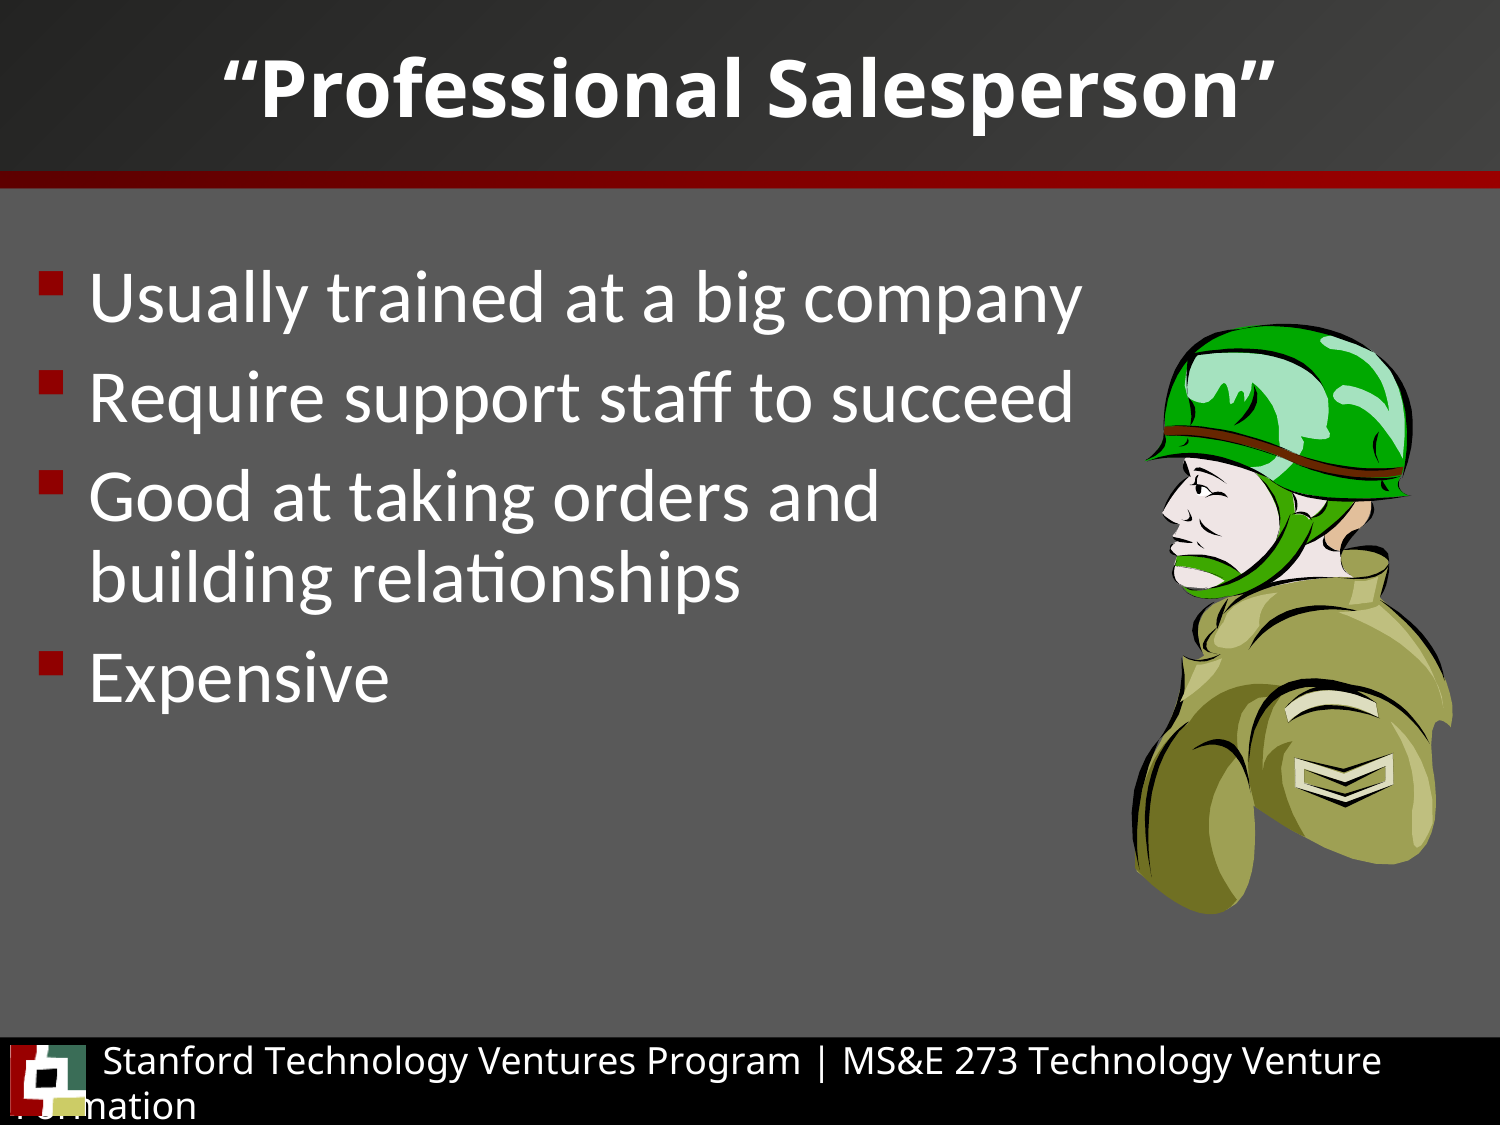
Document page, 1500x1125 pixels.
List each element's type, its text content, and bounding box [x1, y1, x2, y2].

text_box Usually trained at a big company Require support staff to succeed Good at taking orders and building relationships Expensive [17, 249, 1100, 750]
picture [0, 171, 1500, 189]
title “Professional Salesperson” [37, 4, 1463, 168]
picture [10, 1045, 86, 1115]
picture [1113, 292, 1476, 993]
